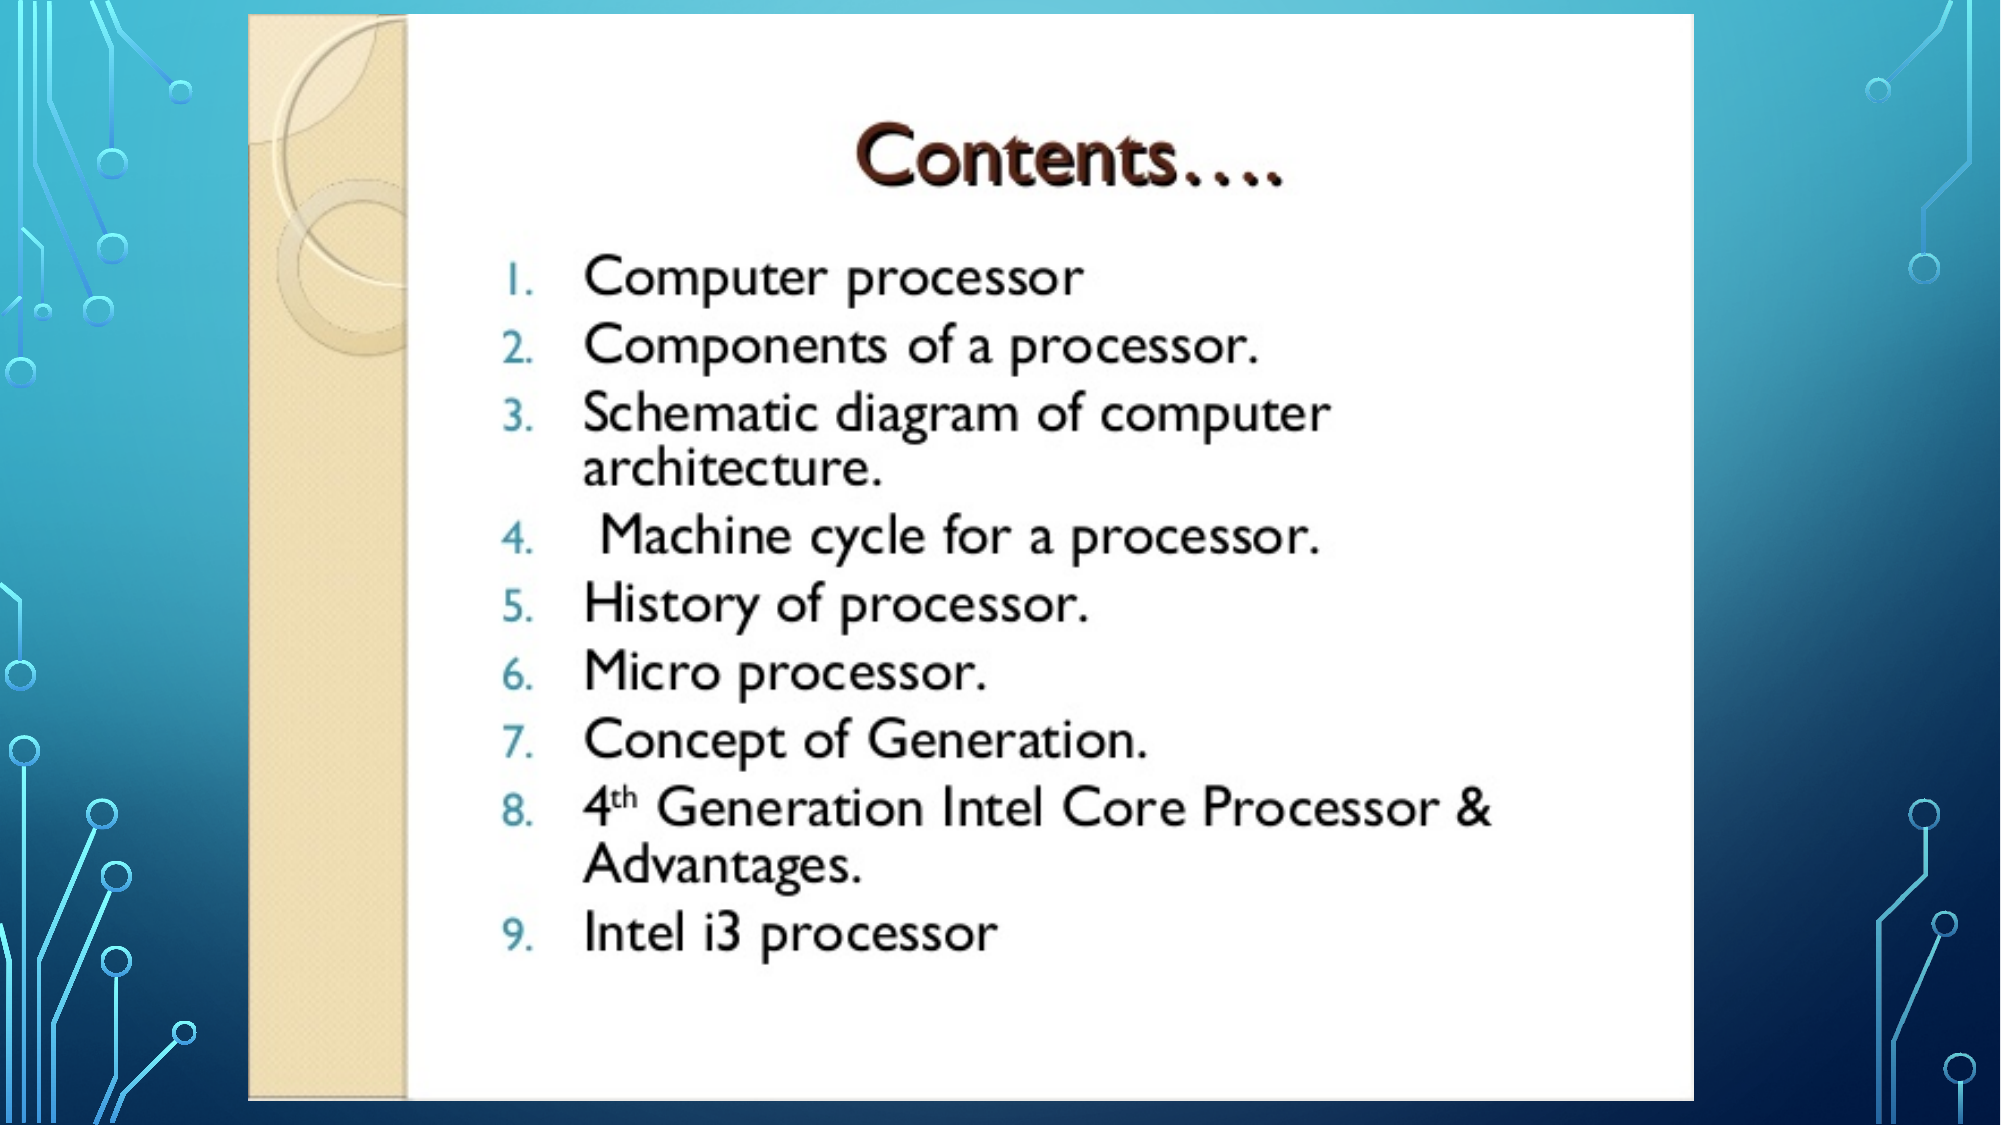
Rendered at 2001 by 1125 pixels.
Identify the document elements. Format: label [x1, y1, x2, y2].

picture [247, 14, 1695, 1101]
